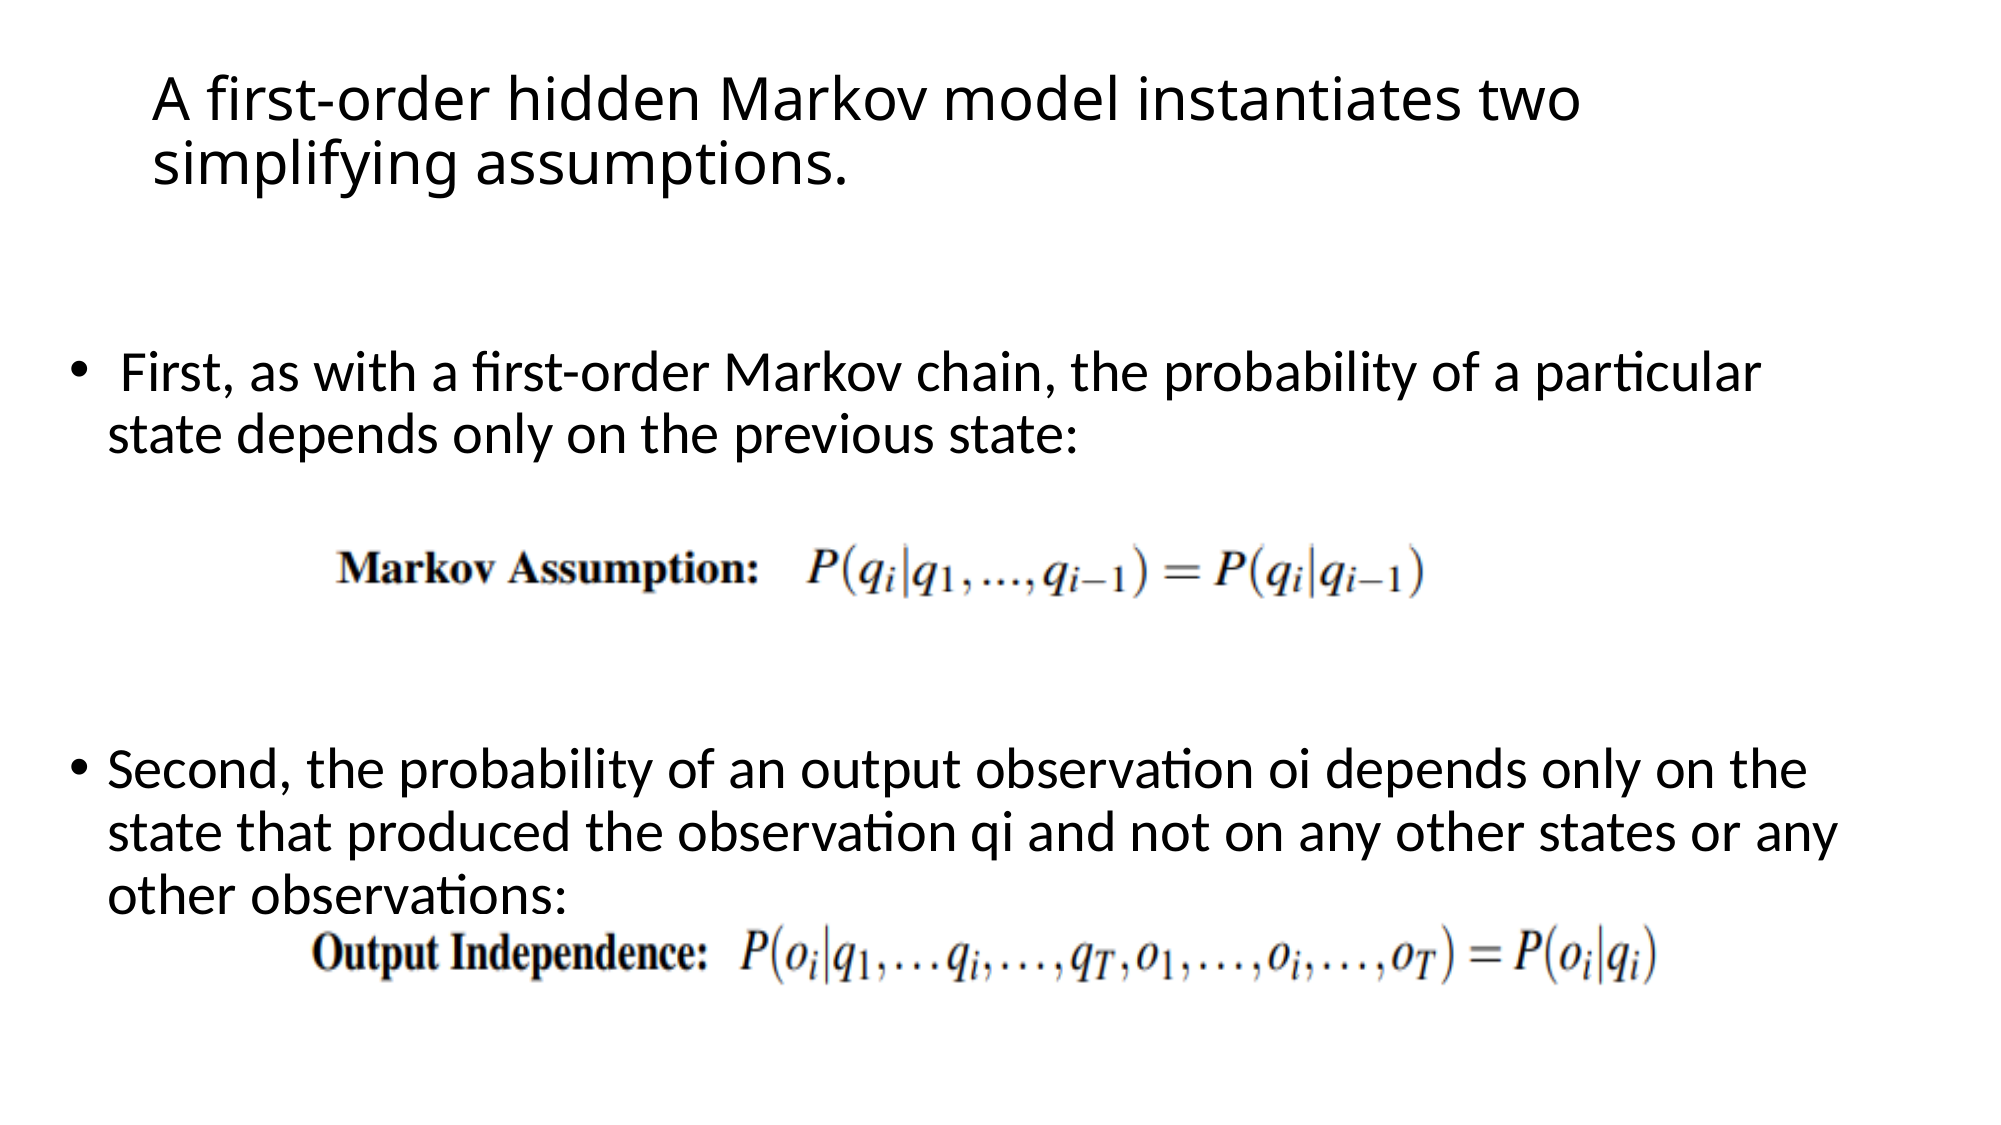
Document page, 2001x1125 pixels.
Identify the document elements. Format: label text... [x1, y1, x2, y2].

picture [301, 914, 1665, 999]
title A first-order hidden Markov model instantiates two simplifying assumptions. [137, 59, 1863, 242]
picture [301, 524, 1490, 624]
list First, as with a first-order Markov chain, the probability of a particular state depends only on the previous state: Second, the probability of an output observation oi depends only on the state that produced the observation qi and not on any other states or any other observations: [54, 242, 1882, 957]
